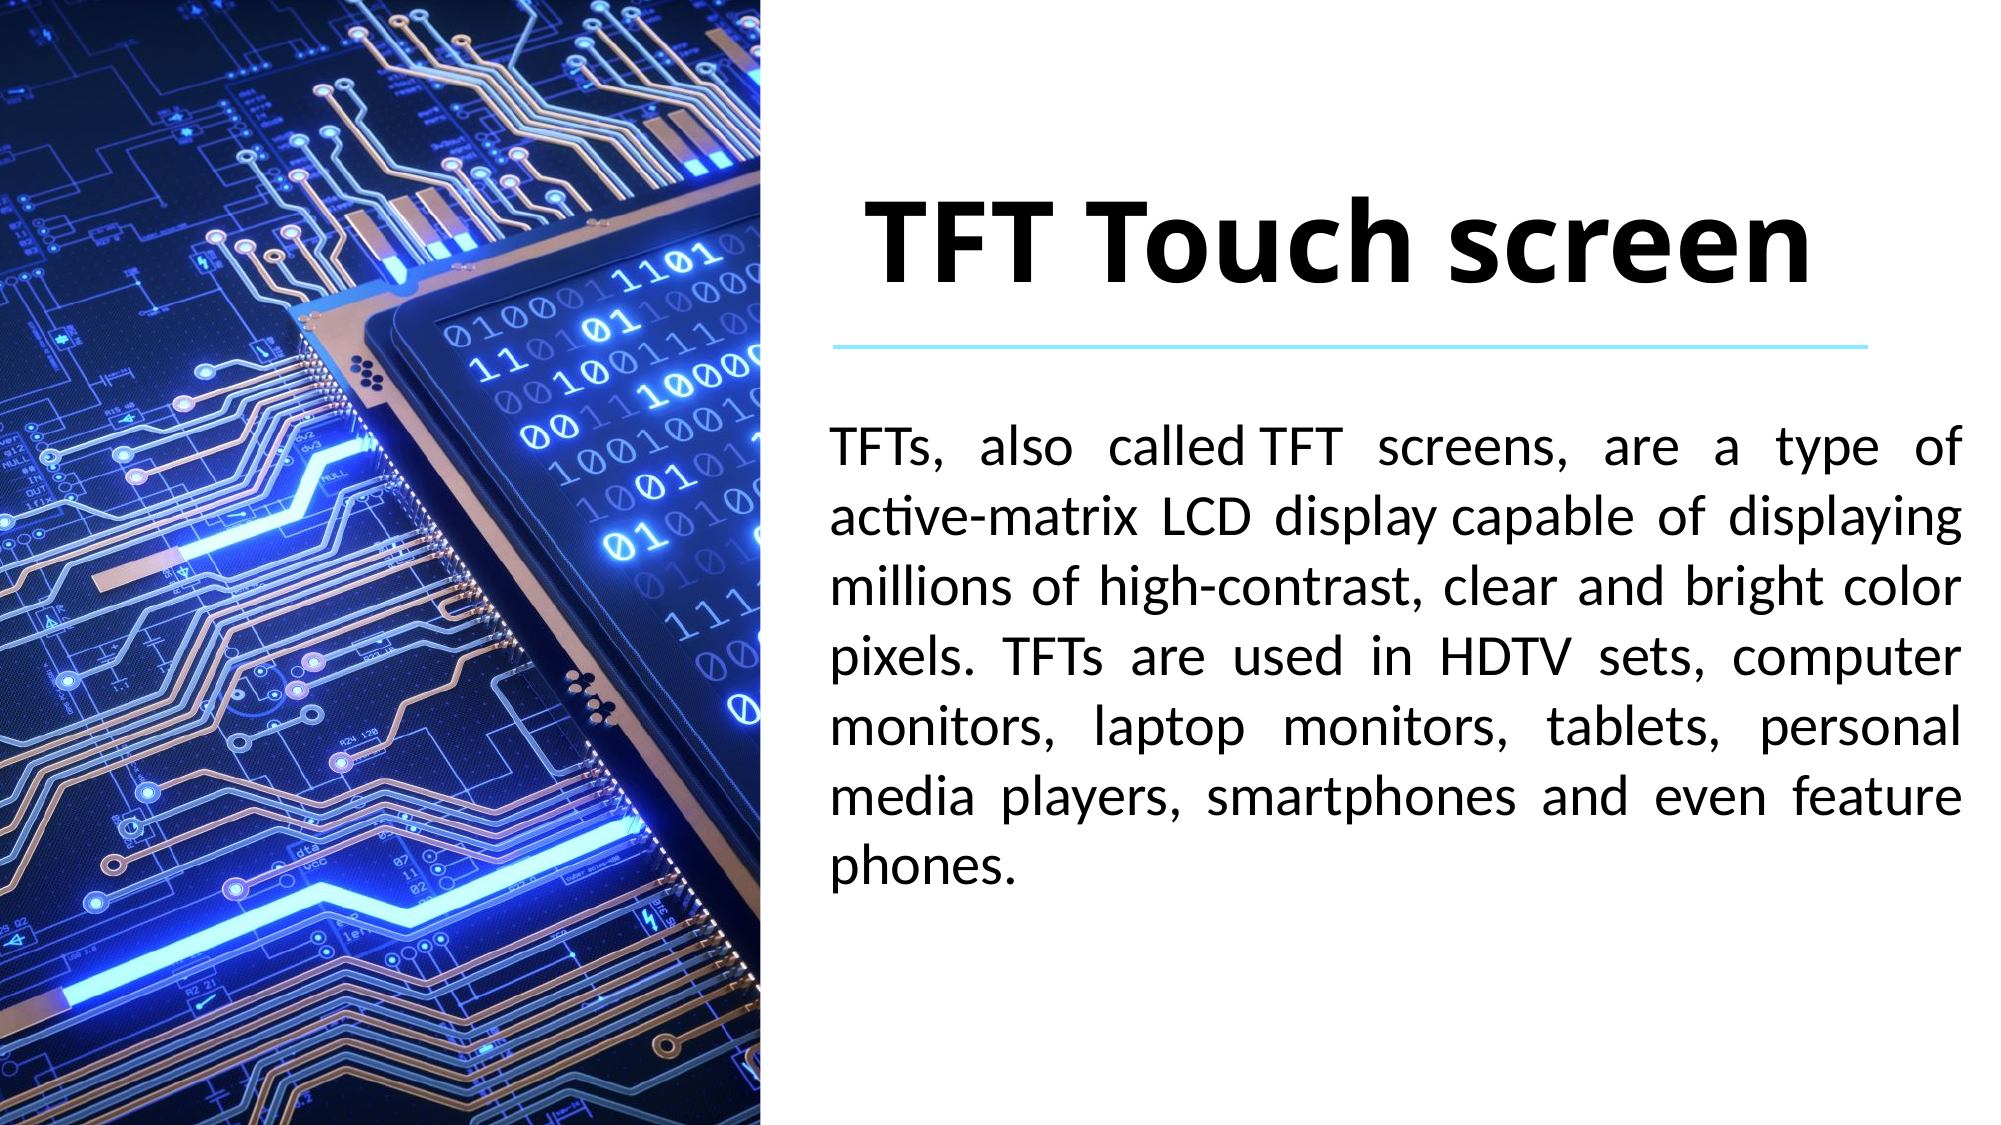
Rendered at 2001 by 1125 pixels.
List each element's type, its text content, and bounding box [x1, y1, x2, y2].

list TFTs, also called TFT screens, are a type of active-matrix LCD display capable of displaying millions of high-contrast, clear and bright color pixels. TFTs are used in HDTV sets, computer monitors, laptop monitors, tablets, personal media players, smartphones and even feature phones. [814, 399, 1979, 1021]
title TFT Touch screen [814, 103, 1895, 315]
picture [0, 0, 761, 1125]
